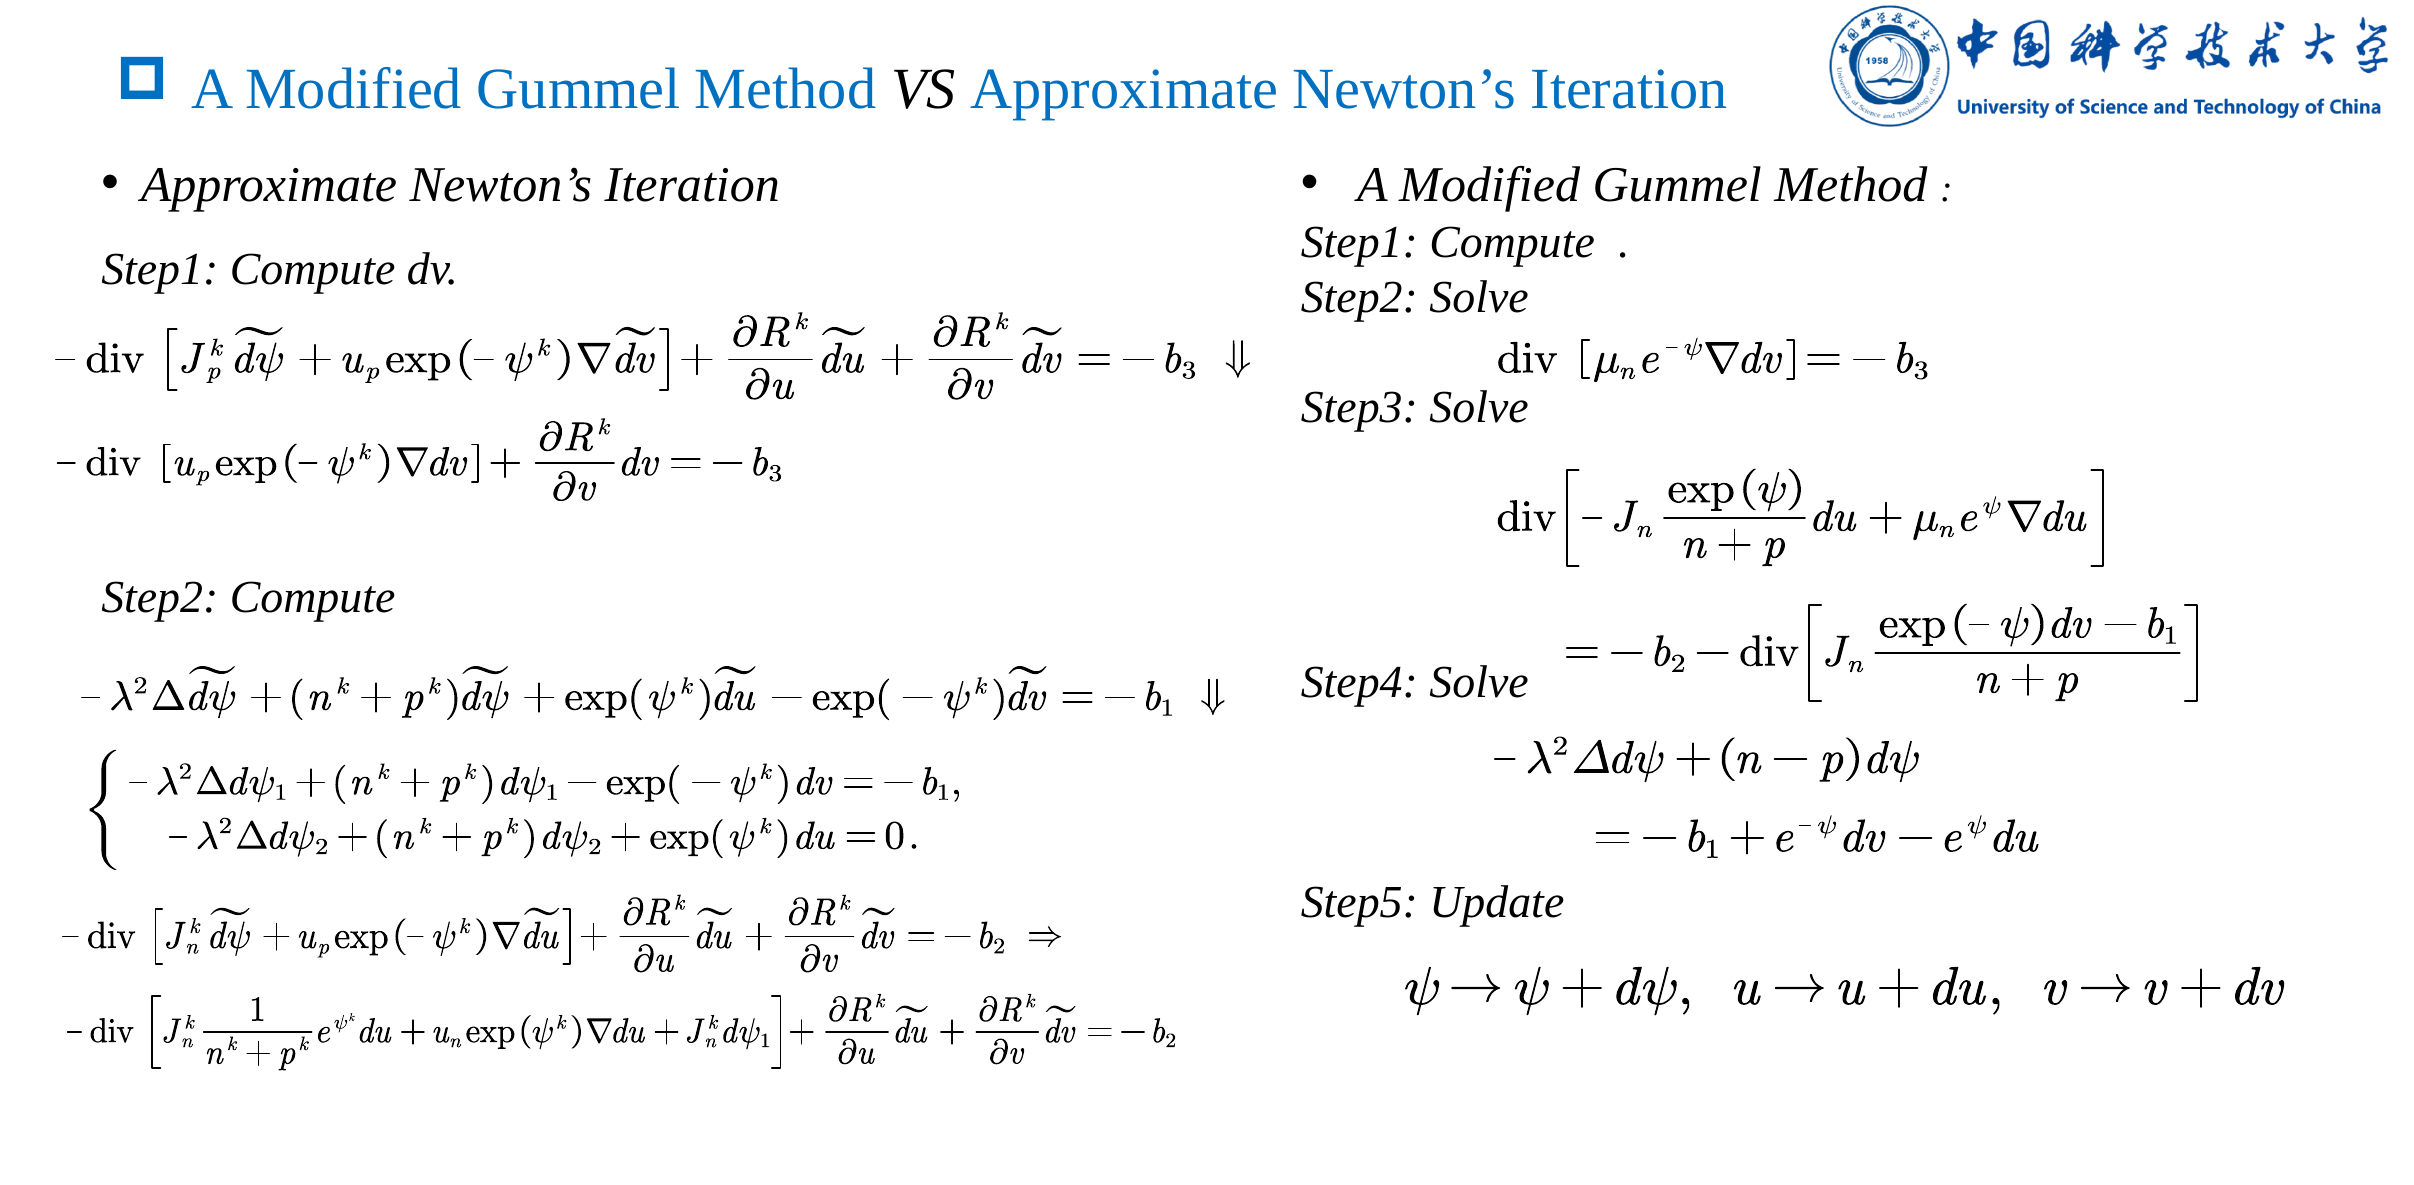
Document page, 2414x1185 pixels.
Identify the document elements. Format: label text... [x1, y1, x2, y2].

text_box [1484, 725, 2049, 875]
title A Modified Gummel Method VS Approximate Newton’s Iteration [101, 34, 1830, 145]
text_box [85, 738, 979, 886]
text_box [45, 302, 1270, 421]
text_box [1399, 950, 2296, 1032]
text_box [1492, 456, 2209, 719]
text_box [71, 652, 1243, 731]
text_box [59, 985, 1182, 1083]
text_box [28, 409, 790, 521]
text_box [54, 886, 1088, 991]
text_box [1493, 326, 1937, 397]
picture [1829, 0, 2398, 129]
